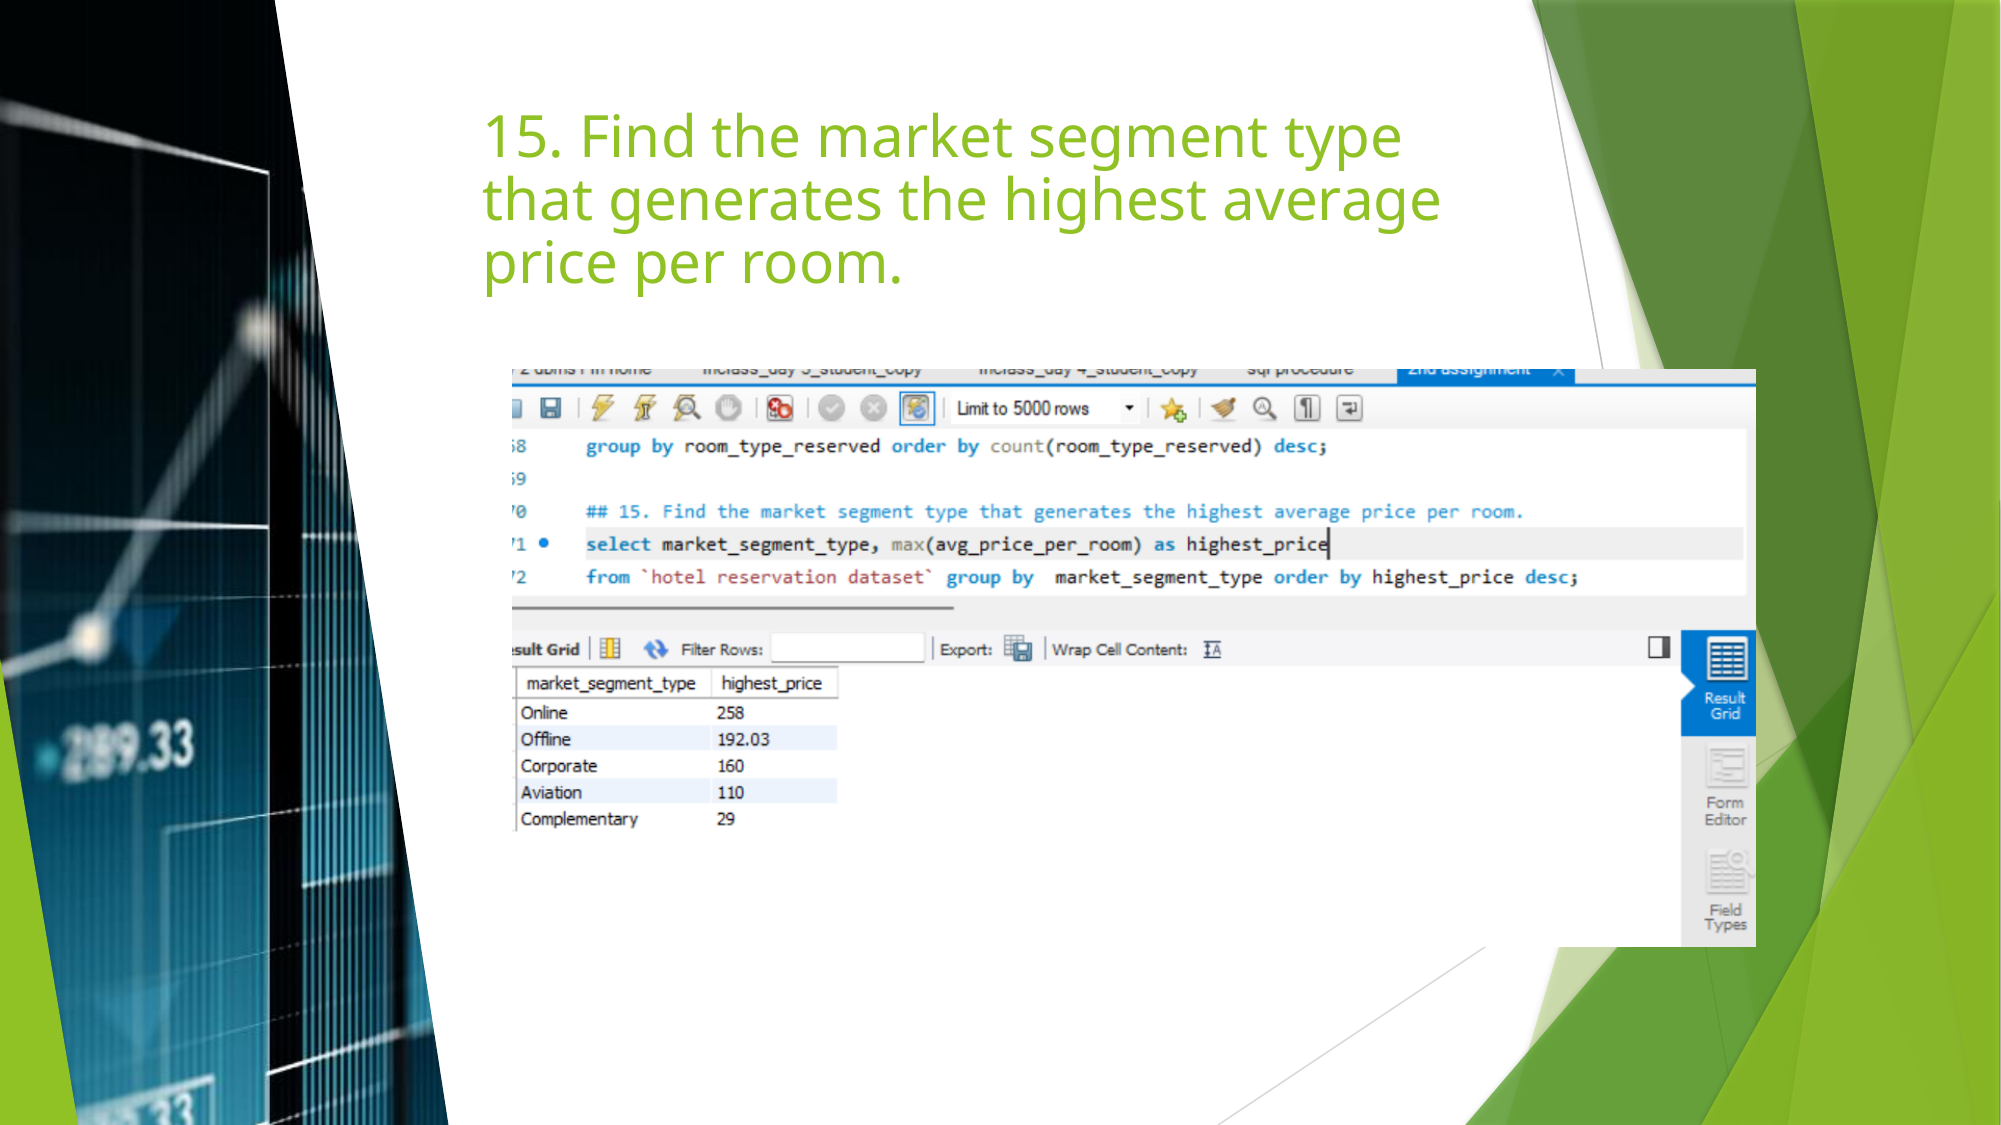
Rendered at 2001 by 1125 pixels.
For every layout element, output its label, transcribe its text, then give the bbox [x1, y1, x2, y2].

picture [0, 0, 449, 1125]
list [511, 369, 1757, 948]
title 15. Find the market segment type that generates the highest average price per room. [467, 99, 1522, 317]
